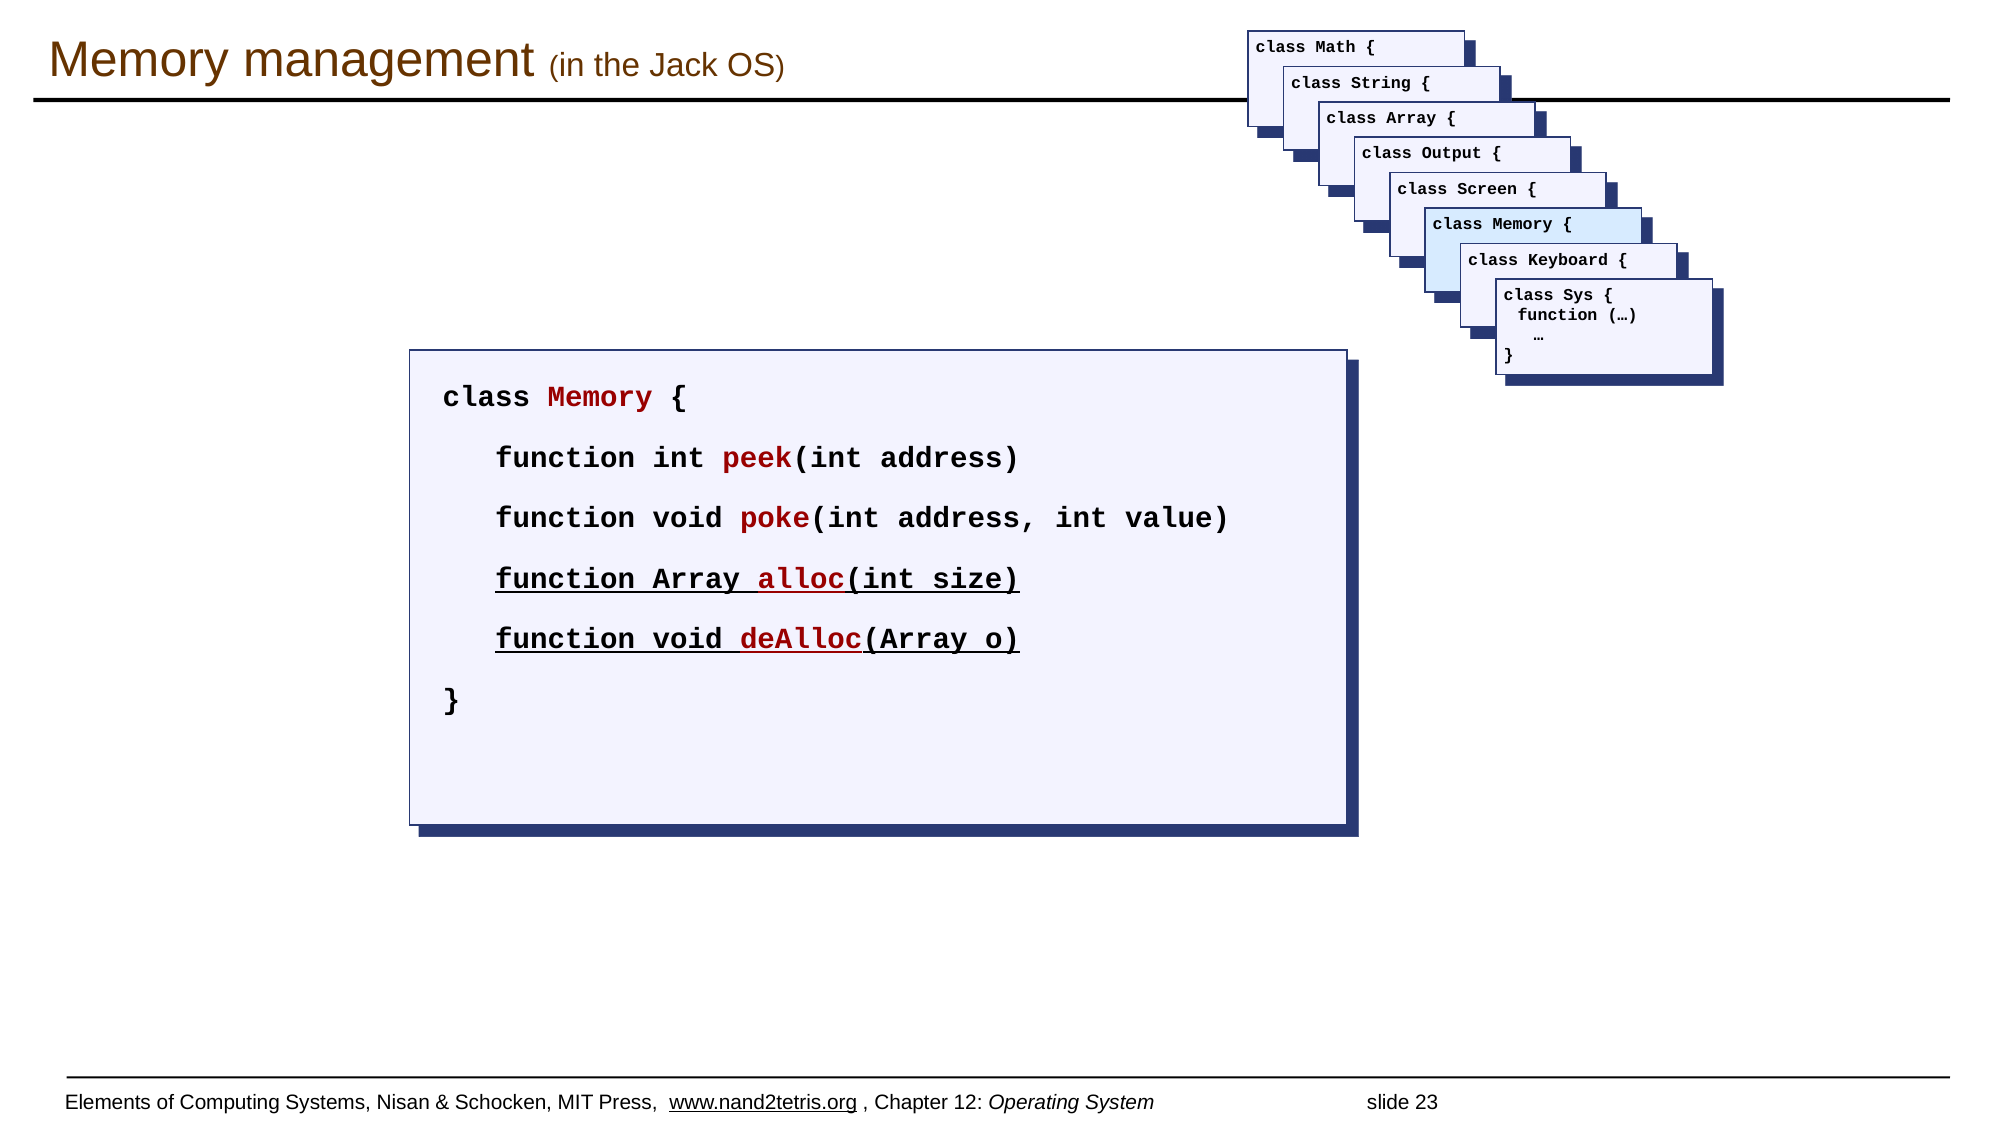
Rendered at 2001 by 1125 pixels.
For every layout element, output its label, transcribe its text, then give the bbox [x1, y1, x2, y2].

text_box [1247, 30, 1713, 375]
text_box class Memory { function int peek(int address) function void poke(int address, int value) function Array alloc(int size) function void deAlloc(Array o) } [409, 350, 1347, 825]
title Memory management (in the Jack OS) [33, 12, 1950, 100]
